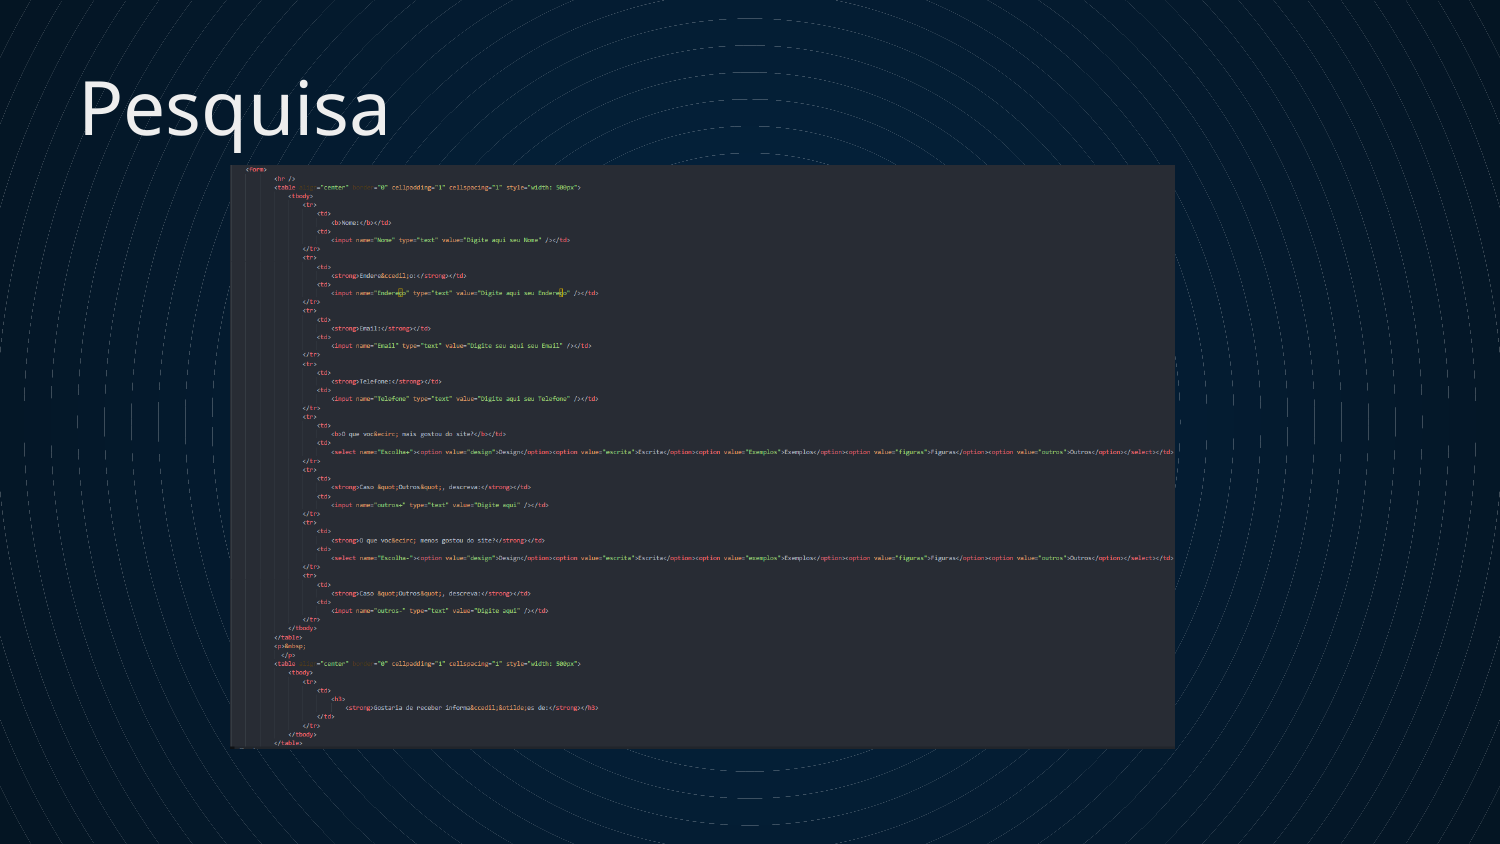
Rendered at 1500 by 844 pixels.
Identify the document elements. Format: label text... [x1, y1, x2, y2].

picture [229, 165, 1175, 749]
title Pesquisa [63, 66, 857, 166]
